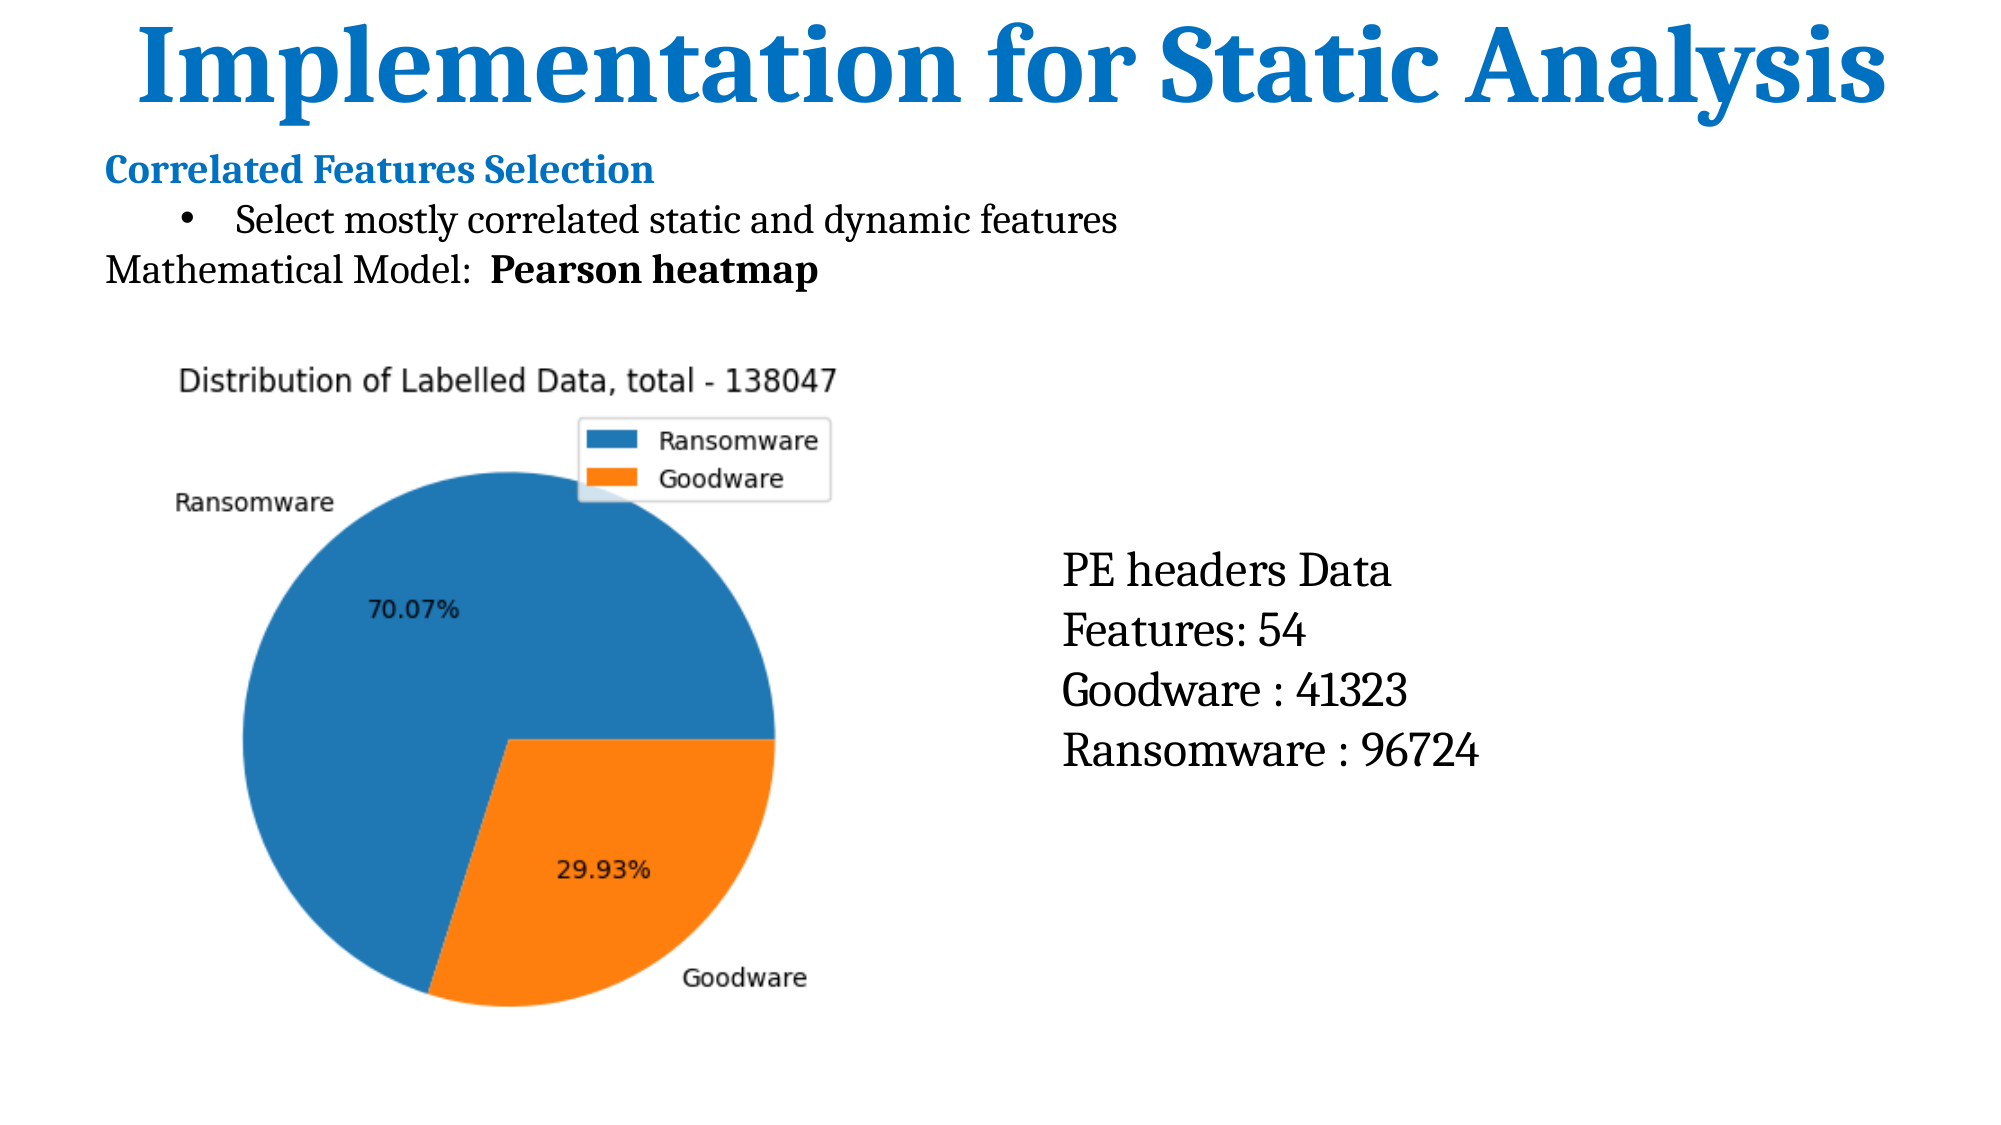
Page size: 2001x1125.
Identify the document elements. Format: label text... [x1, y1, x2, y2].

text_box Correlated Features Selection Select mostly correlated static and dynamic features Mathematical Model: Pearson heatmap [90, 134, 1277, 300]
picture [157, 349, 859, 1092]
text_box PE headers Data Features: 54 Goodware : 41323 Ransomware : 96724 [1047, 529, 1729, 785]
title Implementation for Static Analysis [25, 0, 2000, 135]
